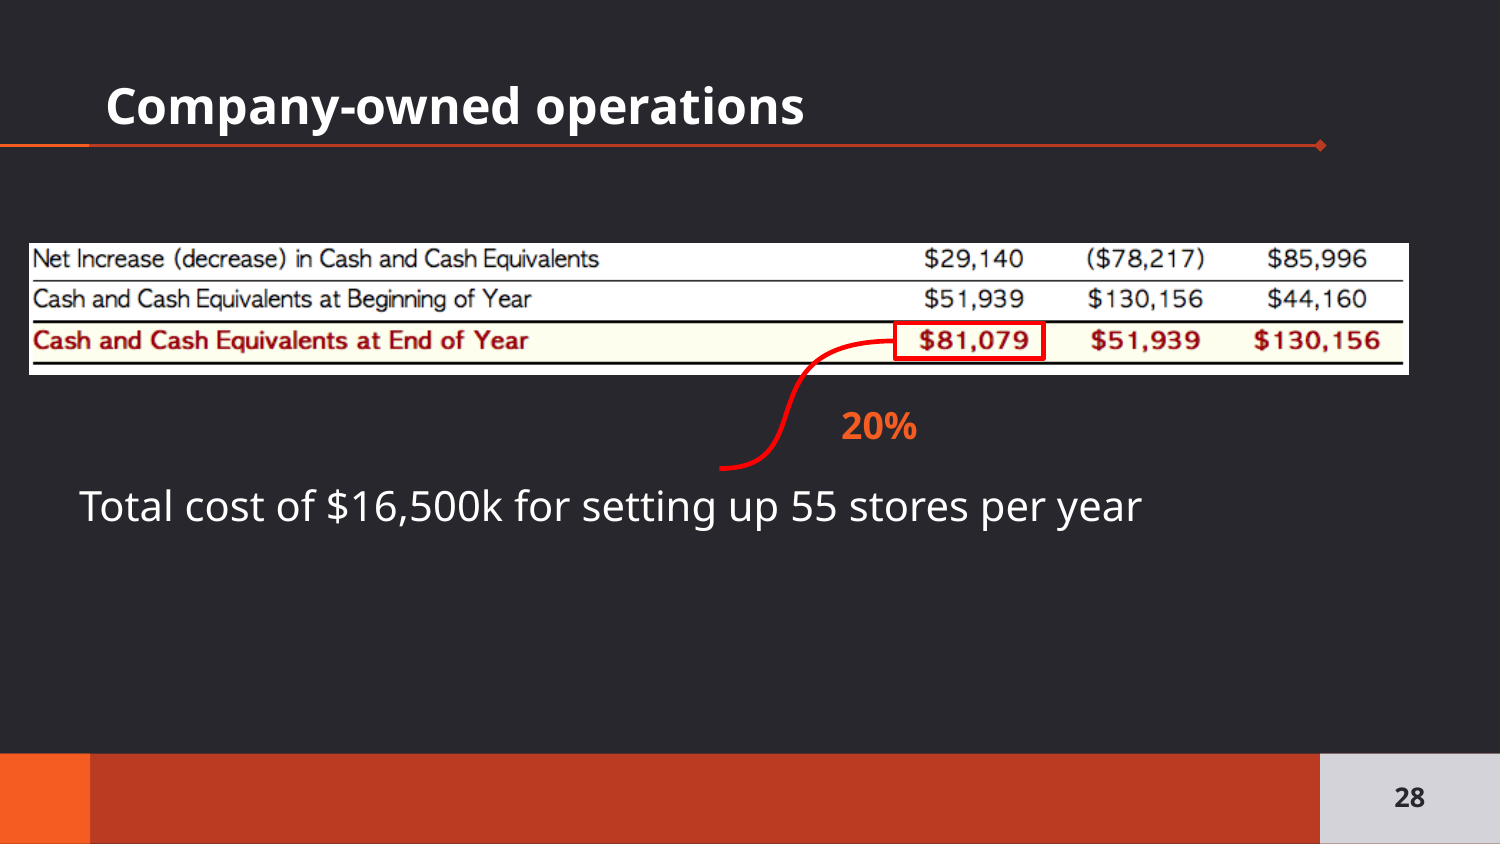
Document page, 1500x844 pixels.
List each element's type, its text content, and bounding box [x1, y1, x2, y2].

title Company-owned operations [90, 59, 1320, 150]
slide_number ‹#› [1320, 753, 1500, 844]
list Total cost of $16,500k for setting up 55 stores per year [64, 456, 1320, 770]
picture [29, 243, 1410, 376]
text_box 20% [900, 386, 957, 457]
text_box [719, 340, 896, 469]
